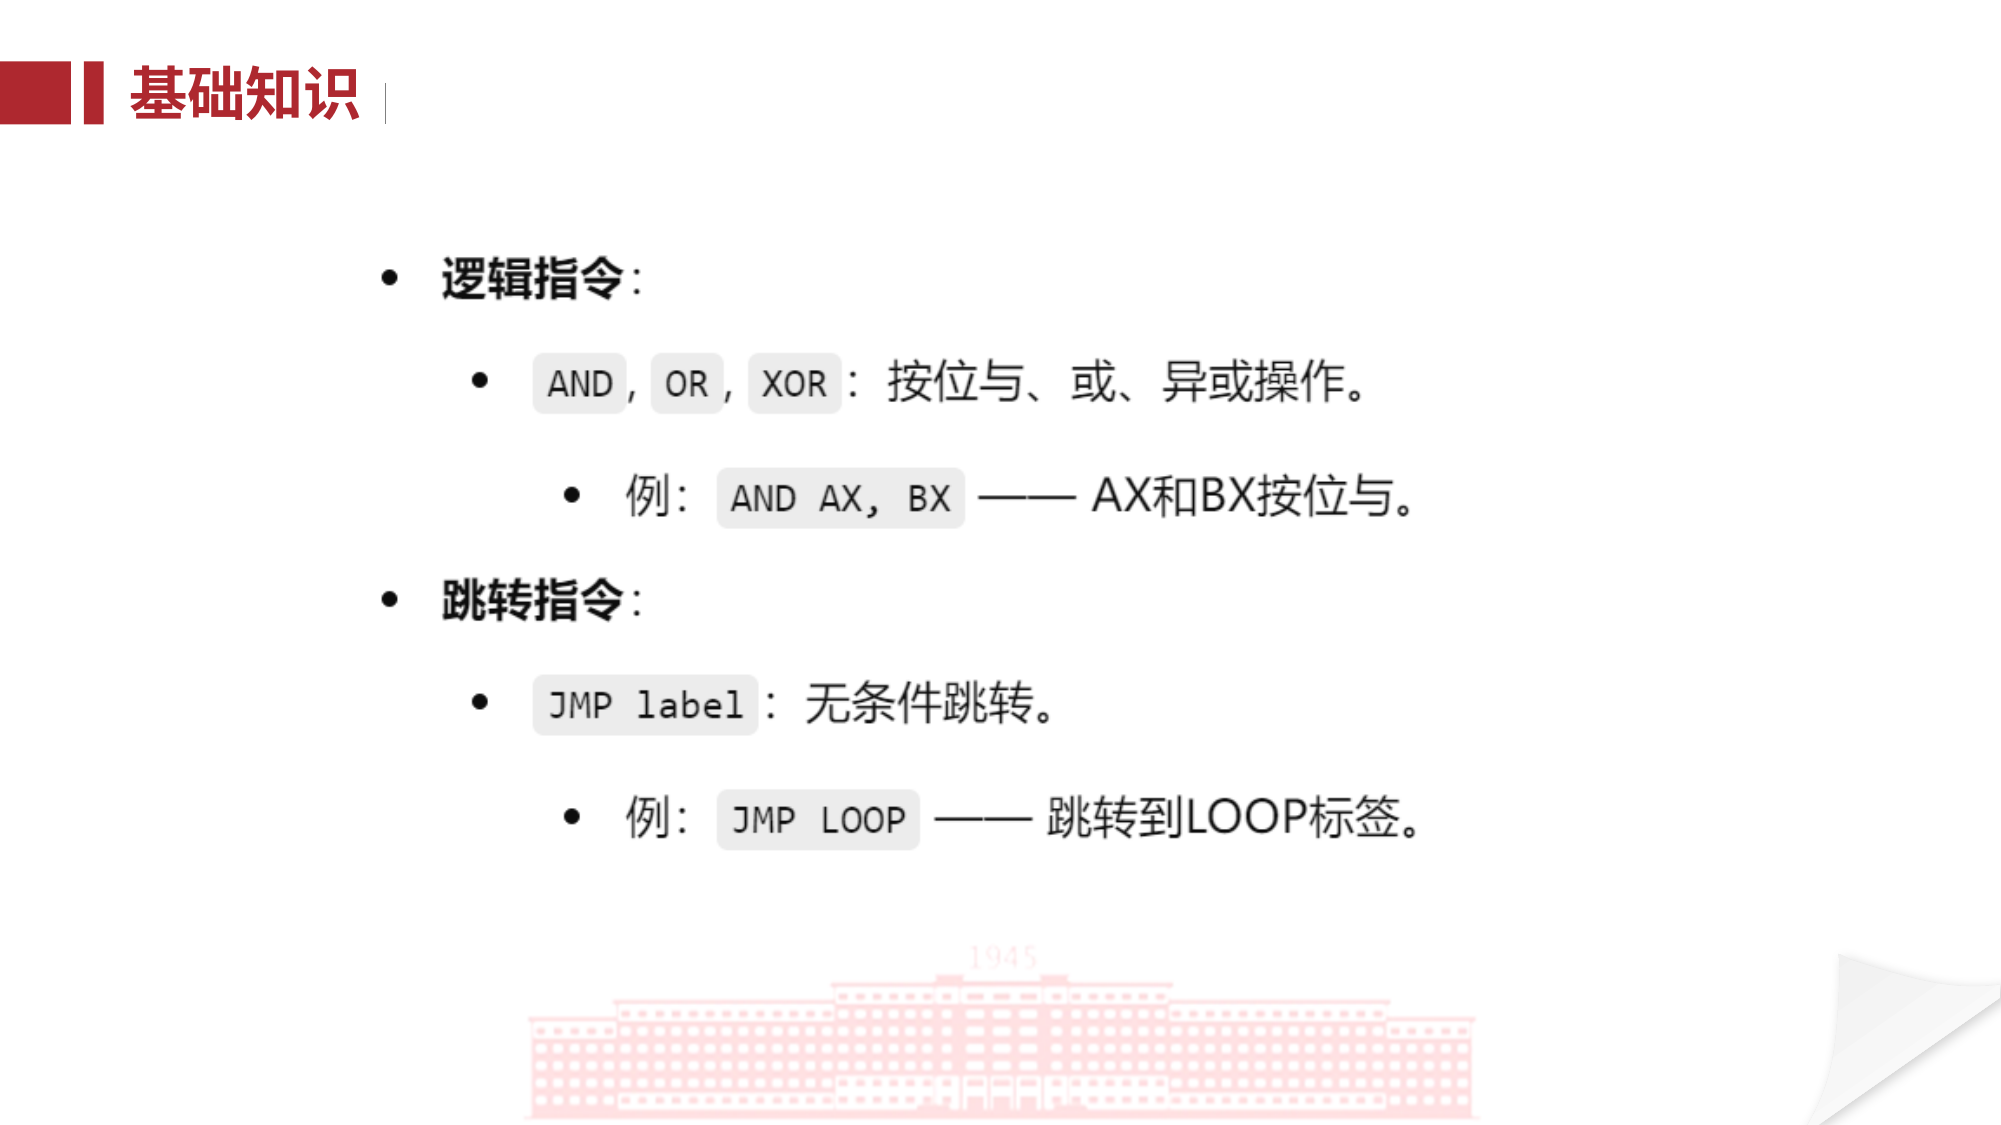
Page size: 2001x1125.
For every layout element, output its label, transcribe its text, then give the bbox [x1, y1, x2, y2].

picture [330, 216, 1450, 861]
list 基础知识 [517, 934, 1483, 1124]
list 基础知识 [114, 57, 655, 131]
